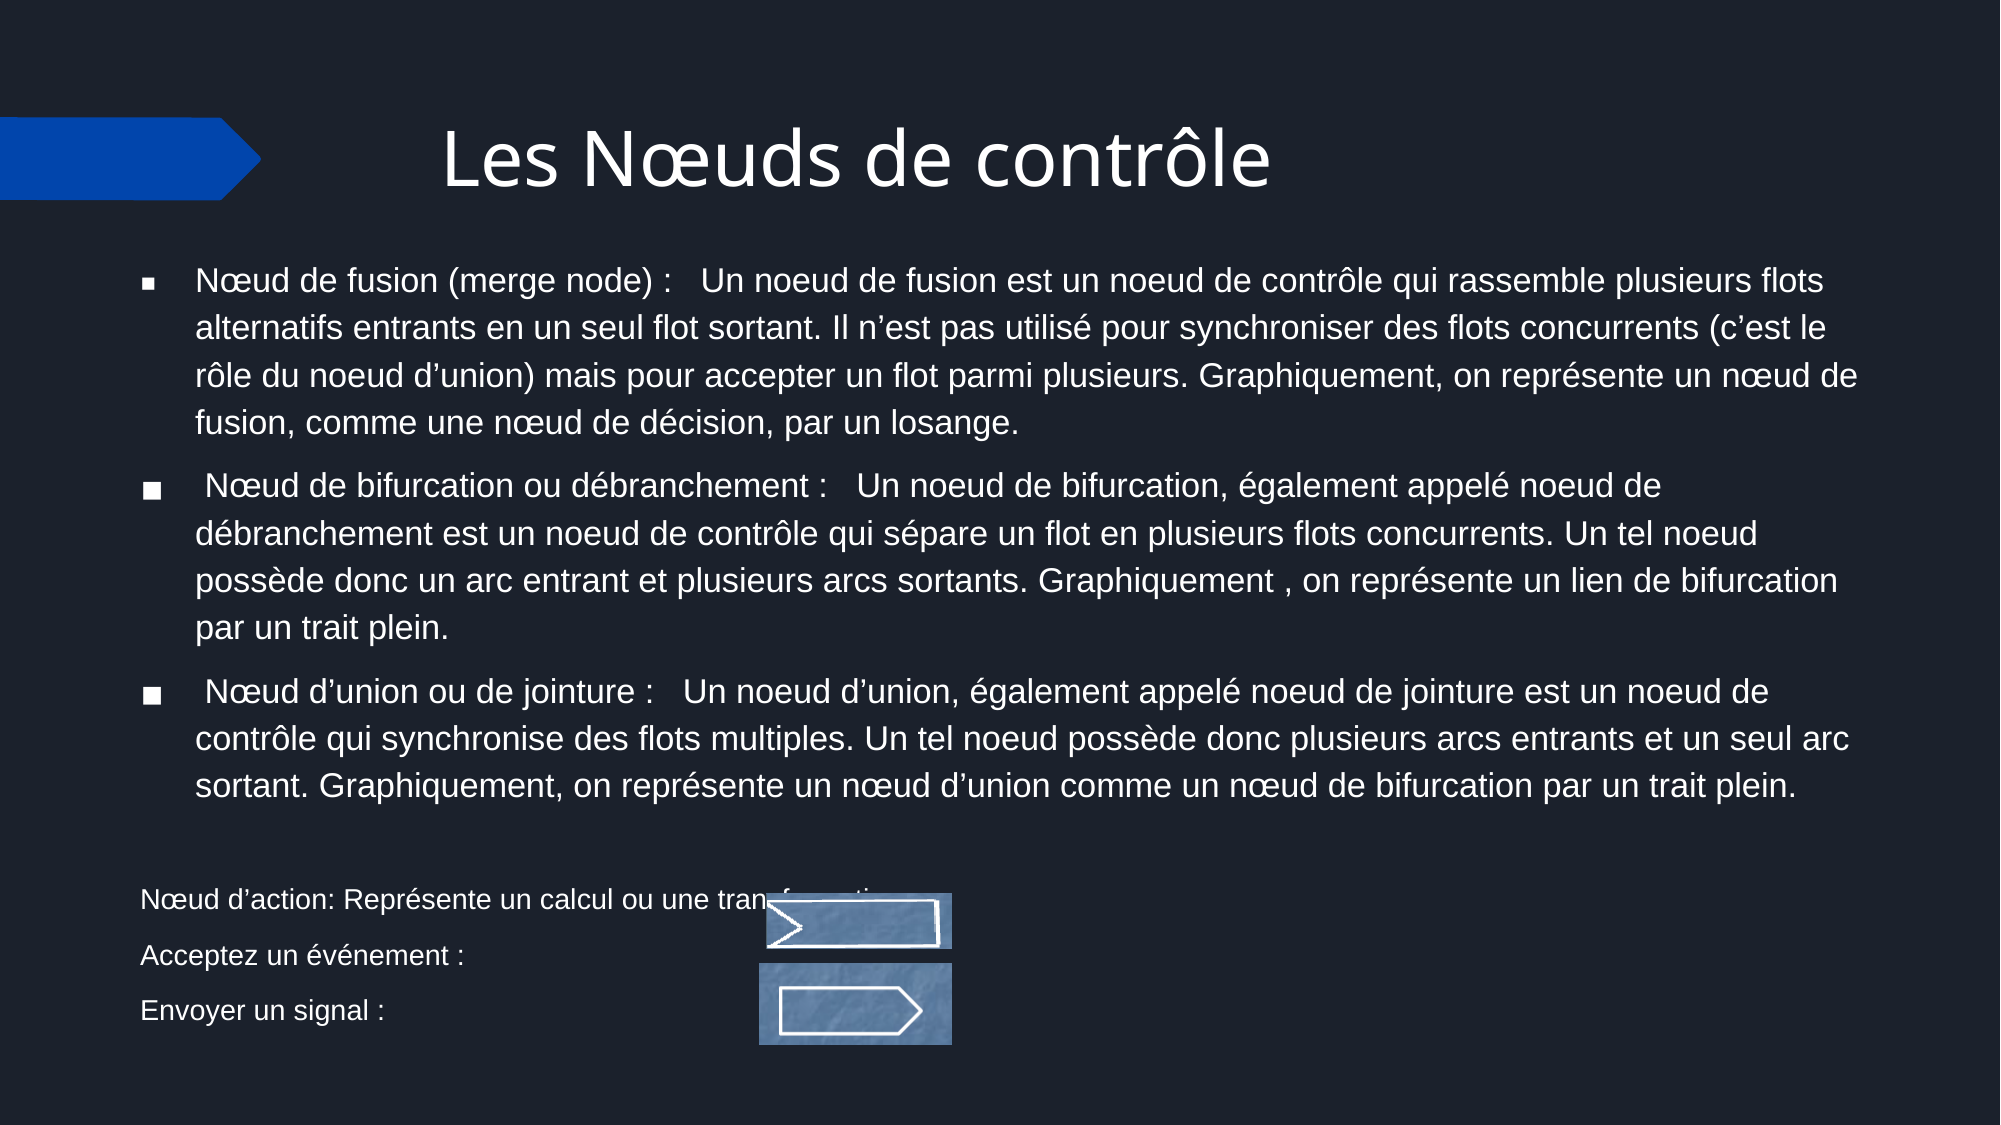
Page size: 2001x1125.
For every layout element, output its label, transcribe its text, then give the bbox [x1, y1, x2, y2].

picture [766, 893, 953, 950]
list Nœud de fusion (merge node) : Un noeud de fusion est un noeud de contrôle qui rassemble plusieurs flots alternatifs entrants en un seul flot sortant. Il n’est pas utilisé pour synchroniser des flots concurrents (c’est le rôle du noeud d’union) mais pour accepter un flot parmi plusieurs. Graphiquement, on représente un nœud de fusion, comme une nœud de décision, par un losange. Nœud de bifurcation ou débranchement : Un noeud de bifurcation, également appelé noeud de débranchement est un noeud de contrôle qui sépare un flot en plusieurs flots concurrents. Un tel noeud possède donc un arc entrant et plusieurs arcs sortants. Graphiquement , on représente un lien de bifurcation par un trait plein. Nœud d’union ou de jointure : Un noeud d’union, également appelé noeud de jointure est un noeud de contrôle qui synchronise des flots multiples. Un tel noeud possède donc plusieurs arcs entrants et un seul arc sortant. Graphiquement, on représente un nœud d’union comme un nœud de bifurcation par un trait plein. Nœud d’action: Représente un calcul ou une transformation. Acceptez un événement : Envoyer un signal : [125, 244, 1888, 1060]
title Les Nœuds de contrôle [425, 102, 1888, 244]
picture [758, 963, 953, 1045]
